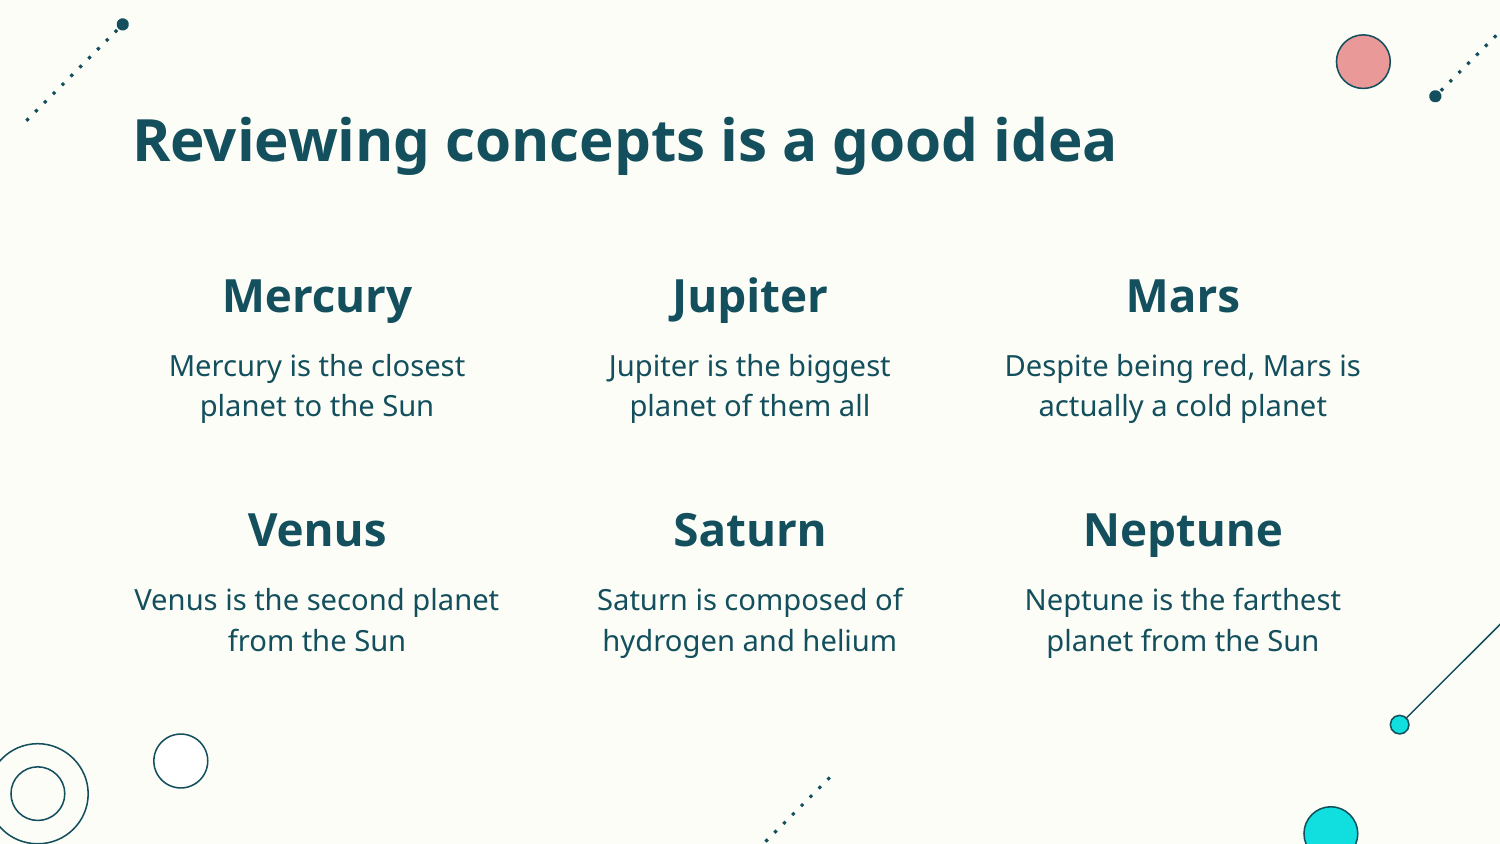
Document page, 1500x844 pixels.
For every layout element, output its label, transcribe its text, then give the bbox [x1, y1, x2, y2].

subtitle Mercury [116, 275, 518, 327]
subtitle Venus [116, 509, 518, 561]
subtitle Despite being red, Mars is actually a cold planet [982, 327, 1383, 422]
subtitle Neptune is the farthest planet from the Sun [982, 561, 1383, 656]
subtitle Neptune [982, 509, 1383, 561]
subtitle Saturn [549, 509, 951, 561]
subtitle Jupiter is the biggest planet of them all [549, 327, 951, 422]
subtitle Saturn is composed of hydrogen and helium [549, 561, 951, 656]
subtitle Venus is the second planet from the Sun [116, 561, 518, 656]
title Reviewing concepts is a good idea [116, 88, 1383, 187]
subtitle Mercury is the closest planet to the Sun [116, 327, 518, 422]
subtitle Mars [982, 275, 1383, 327]
subtitle Jupiter [549, 275, 951, 327]
